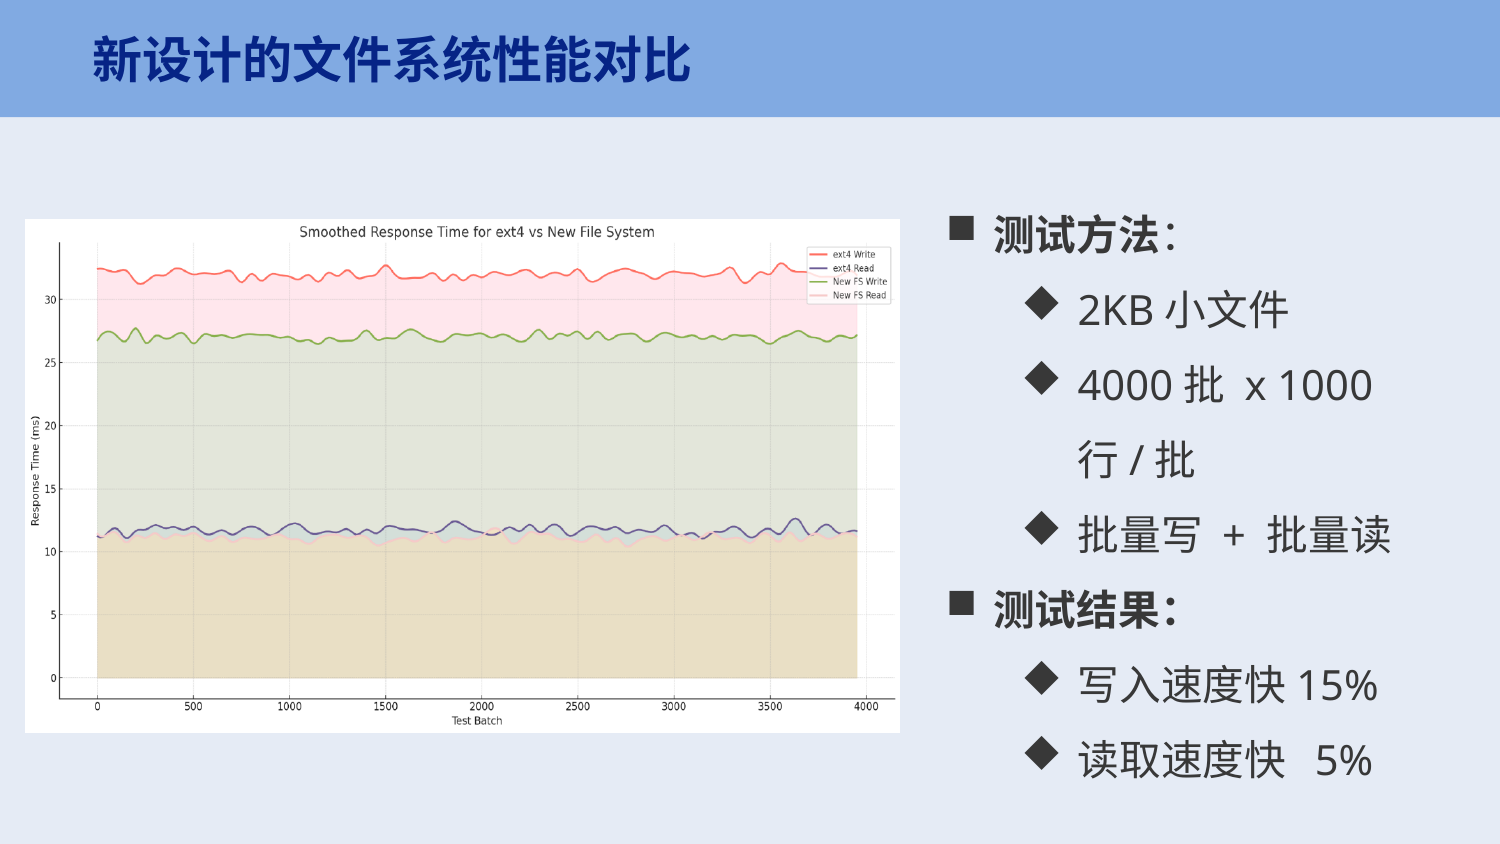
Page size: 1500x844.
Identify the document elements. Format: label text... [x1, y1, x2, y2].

text_box 新设计的文件系统性能对比 [77, 13, 1359, 104]
picture [25, 219, 900, 733]
text_box [0, 0, 1500, 118]
text_box 测试方法： 2KB小文件 4000批 x 1000行/批 批量写 + 批量读 测试结果： 写入速度快15% 读取速度快 5% [931, 176, 1482, 791]
